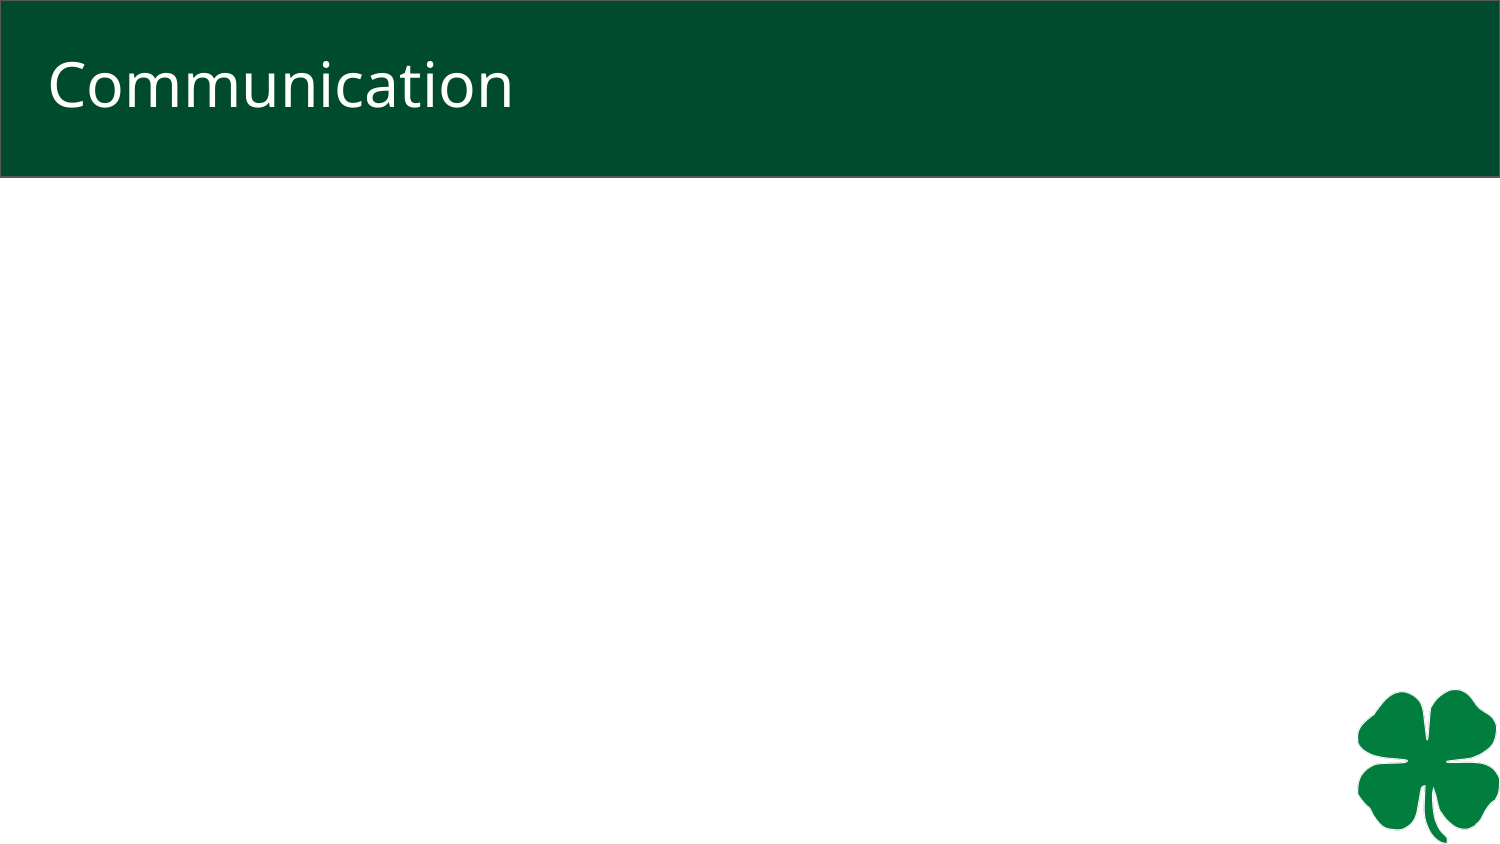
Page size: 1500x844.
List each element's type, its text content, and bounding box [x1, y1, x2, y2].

text_box [51, 227, 1451, 759]
picture [0, 177, 1500, 844]
text_box Communication [32, 30, 1363, 160]
text_box [0, 0, 1500, 177]
